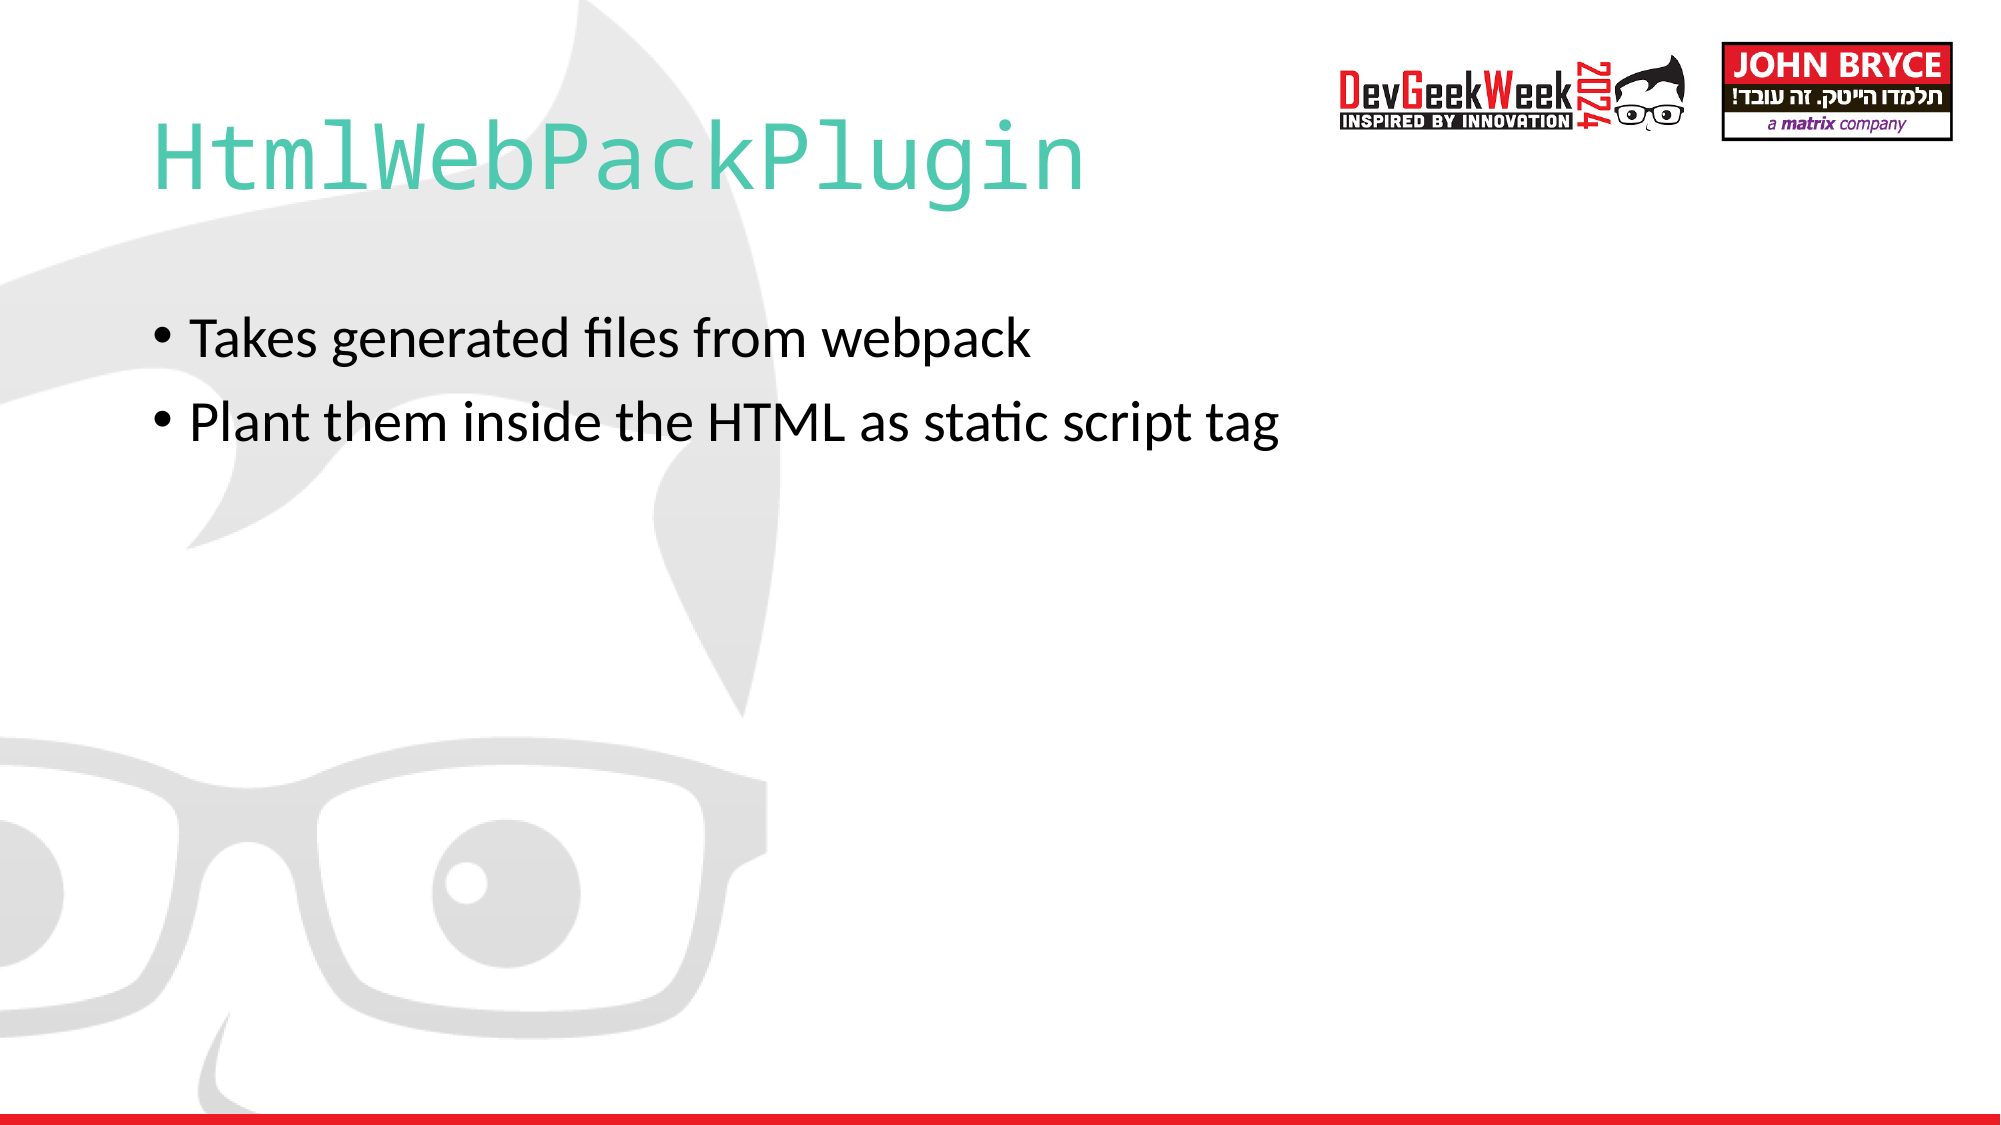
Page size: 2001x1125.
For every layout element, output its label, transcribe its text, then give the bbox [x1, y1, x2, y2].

list Takes generated files from webpack Plant them inside the HTML as static script tag [137, 299, 1863, 1014]
title HtmlWebPackPlugin [137, 50, 1863, 269]
picture [0, 0, 2001, 1125]
